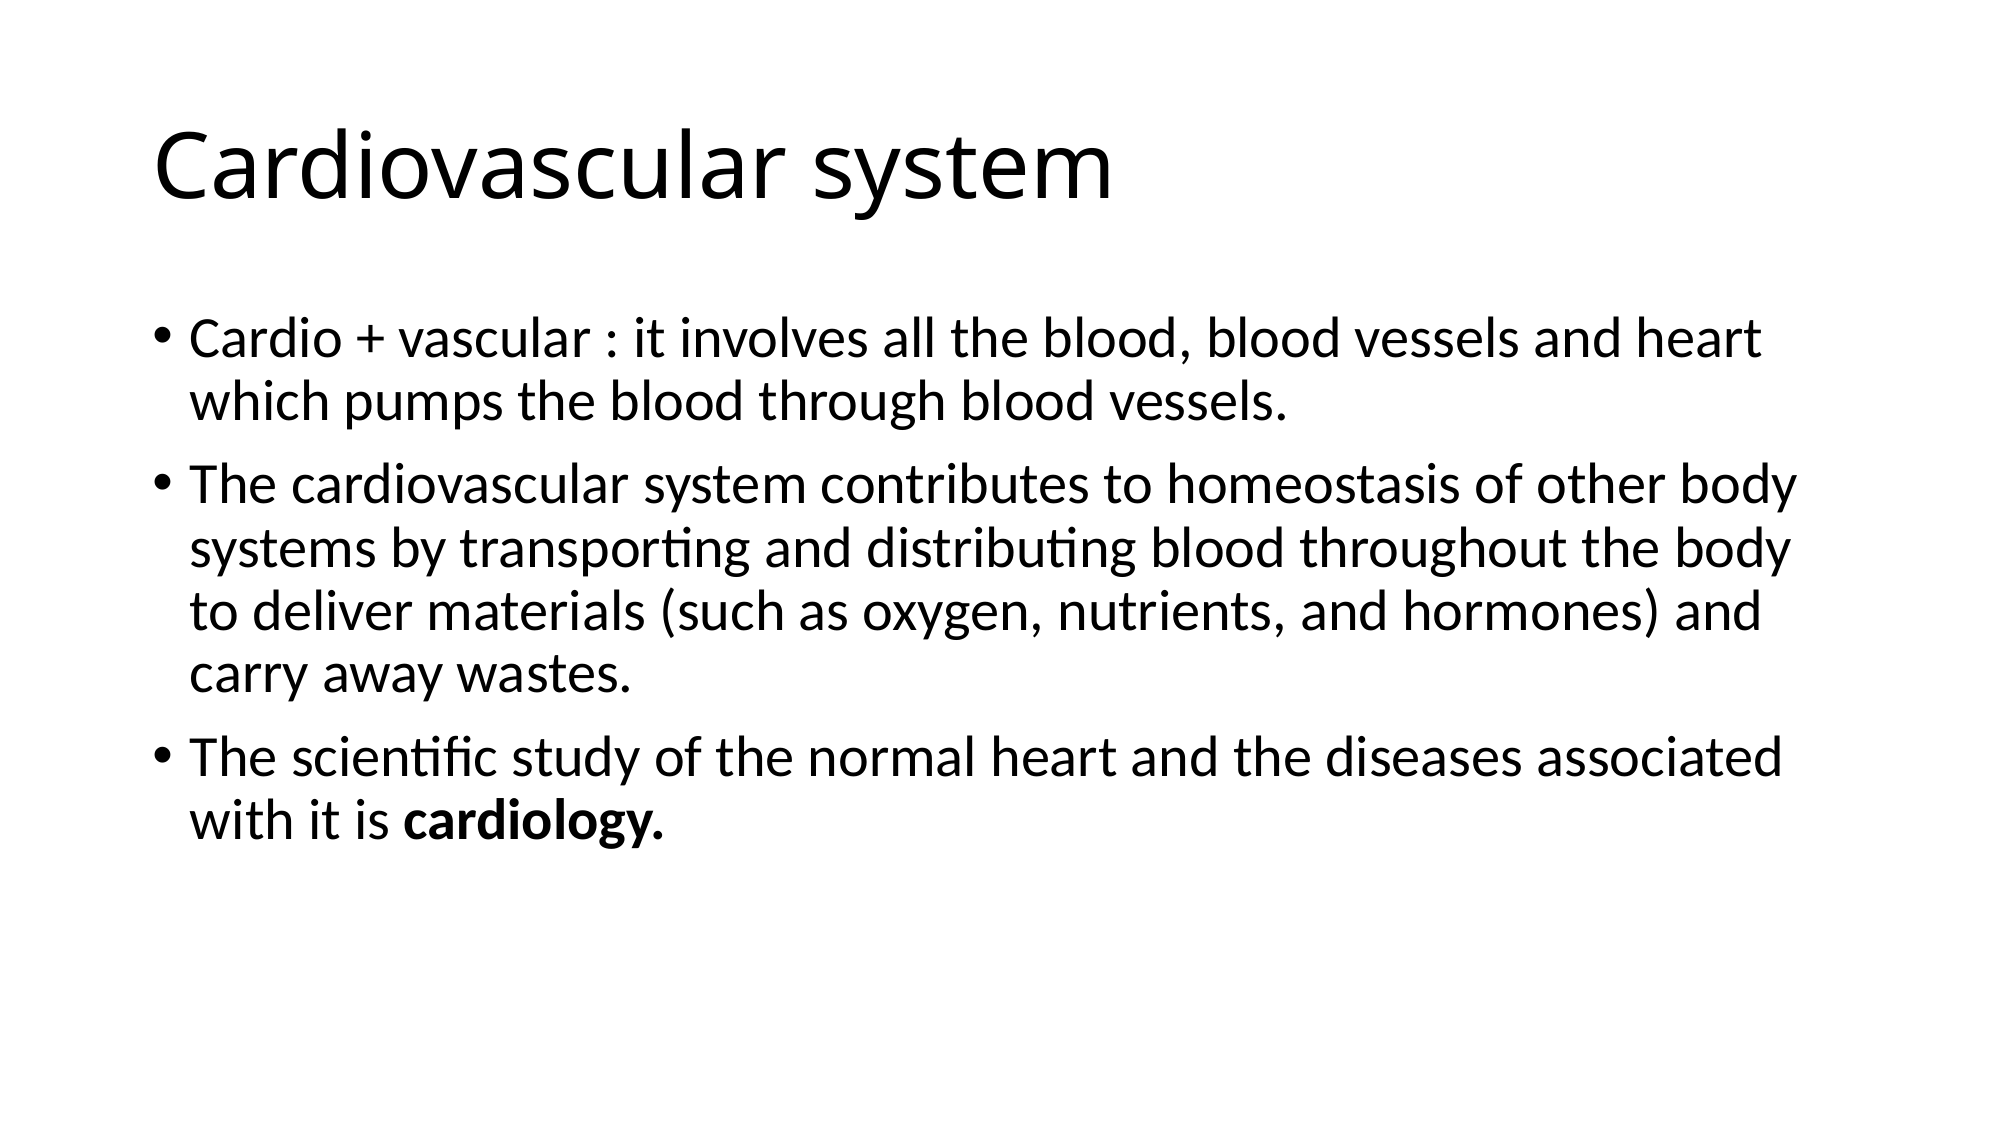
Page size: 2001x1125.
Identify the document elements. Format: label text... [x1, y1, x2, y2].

title Cardiovascular system [137, 59, 1863, 278]
list Cardio + vascular : it involves all the blood, blood vessels and heart which pumps the blood through blood vessels. The cardiovascular system contributes to homeostasis of other body systems by transporting and distributing blood throughout the body to deliver materials (such as oxygen, nutrients, and hormones) and carry away wastes. The scientific study of the normal heart and the diseases associated with it is cardiology. [137, 299, 1863, 1014]
